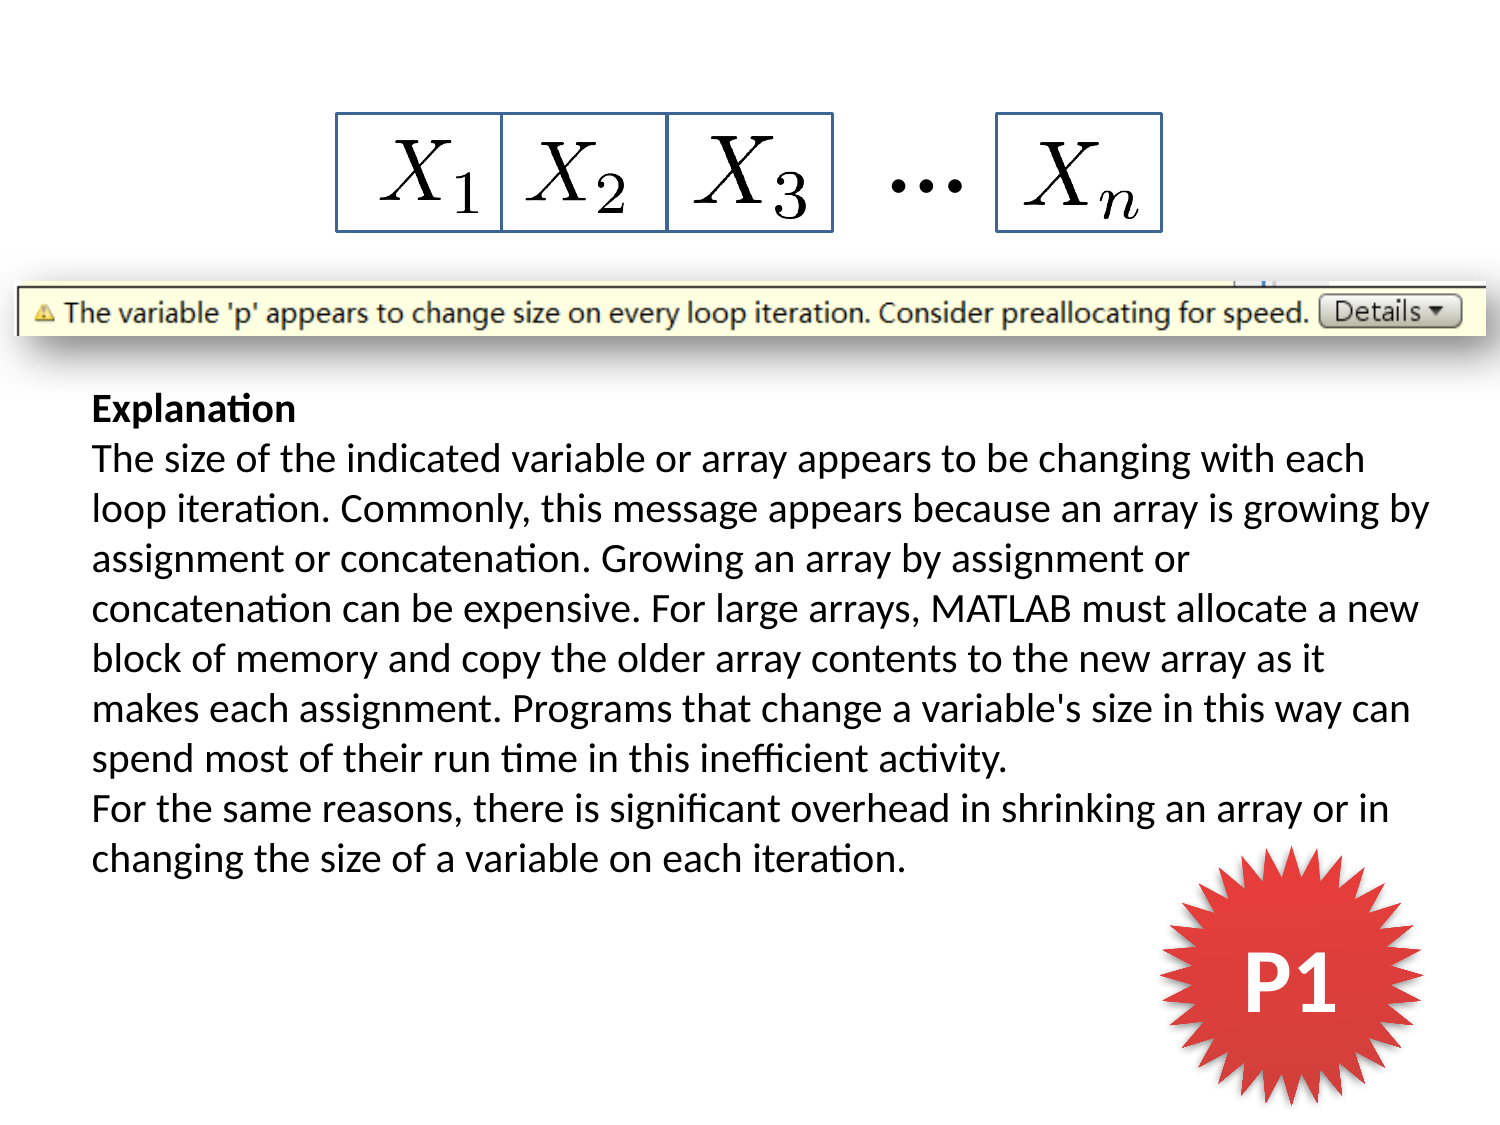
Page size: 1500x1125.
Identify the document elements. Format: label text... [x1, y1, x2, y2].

text_box … [874, 72, 963, 222]
text_box [995, 112, 1163, 233]
picture [525, 141, 625, 214]
picture [13, 281, 1486, 337]
text_box [335, 112, 500, 233]
picture [693, 136, 807, 219]
picture [1022, 141, 1139, 219]
text_box P1 [1160, 889, 1424, 1106]
picture [378, 140, 478, 214]
text_box [500, 112, 666, 233]
text_box [666, 112, 834, 233]
text_box Explanation The size of the indicated variable or array appears to be changing with each loop iteration. Commonly, this message appears because an array is growing by assignment or concatenation. Growing an array by assignment or concatenation can be expensive. For large arrays, MATLAB must allocate a new block of memory and copy the older array contents to the new array as it makes each assignment. Programs that change a variable's size in this way can spend most of their run time in this inefficient activity. For the same reasons, there is significant overhead in shrinking an array or in changing the size of a variable on each iteration. [76, 373, 1448, 889]
